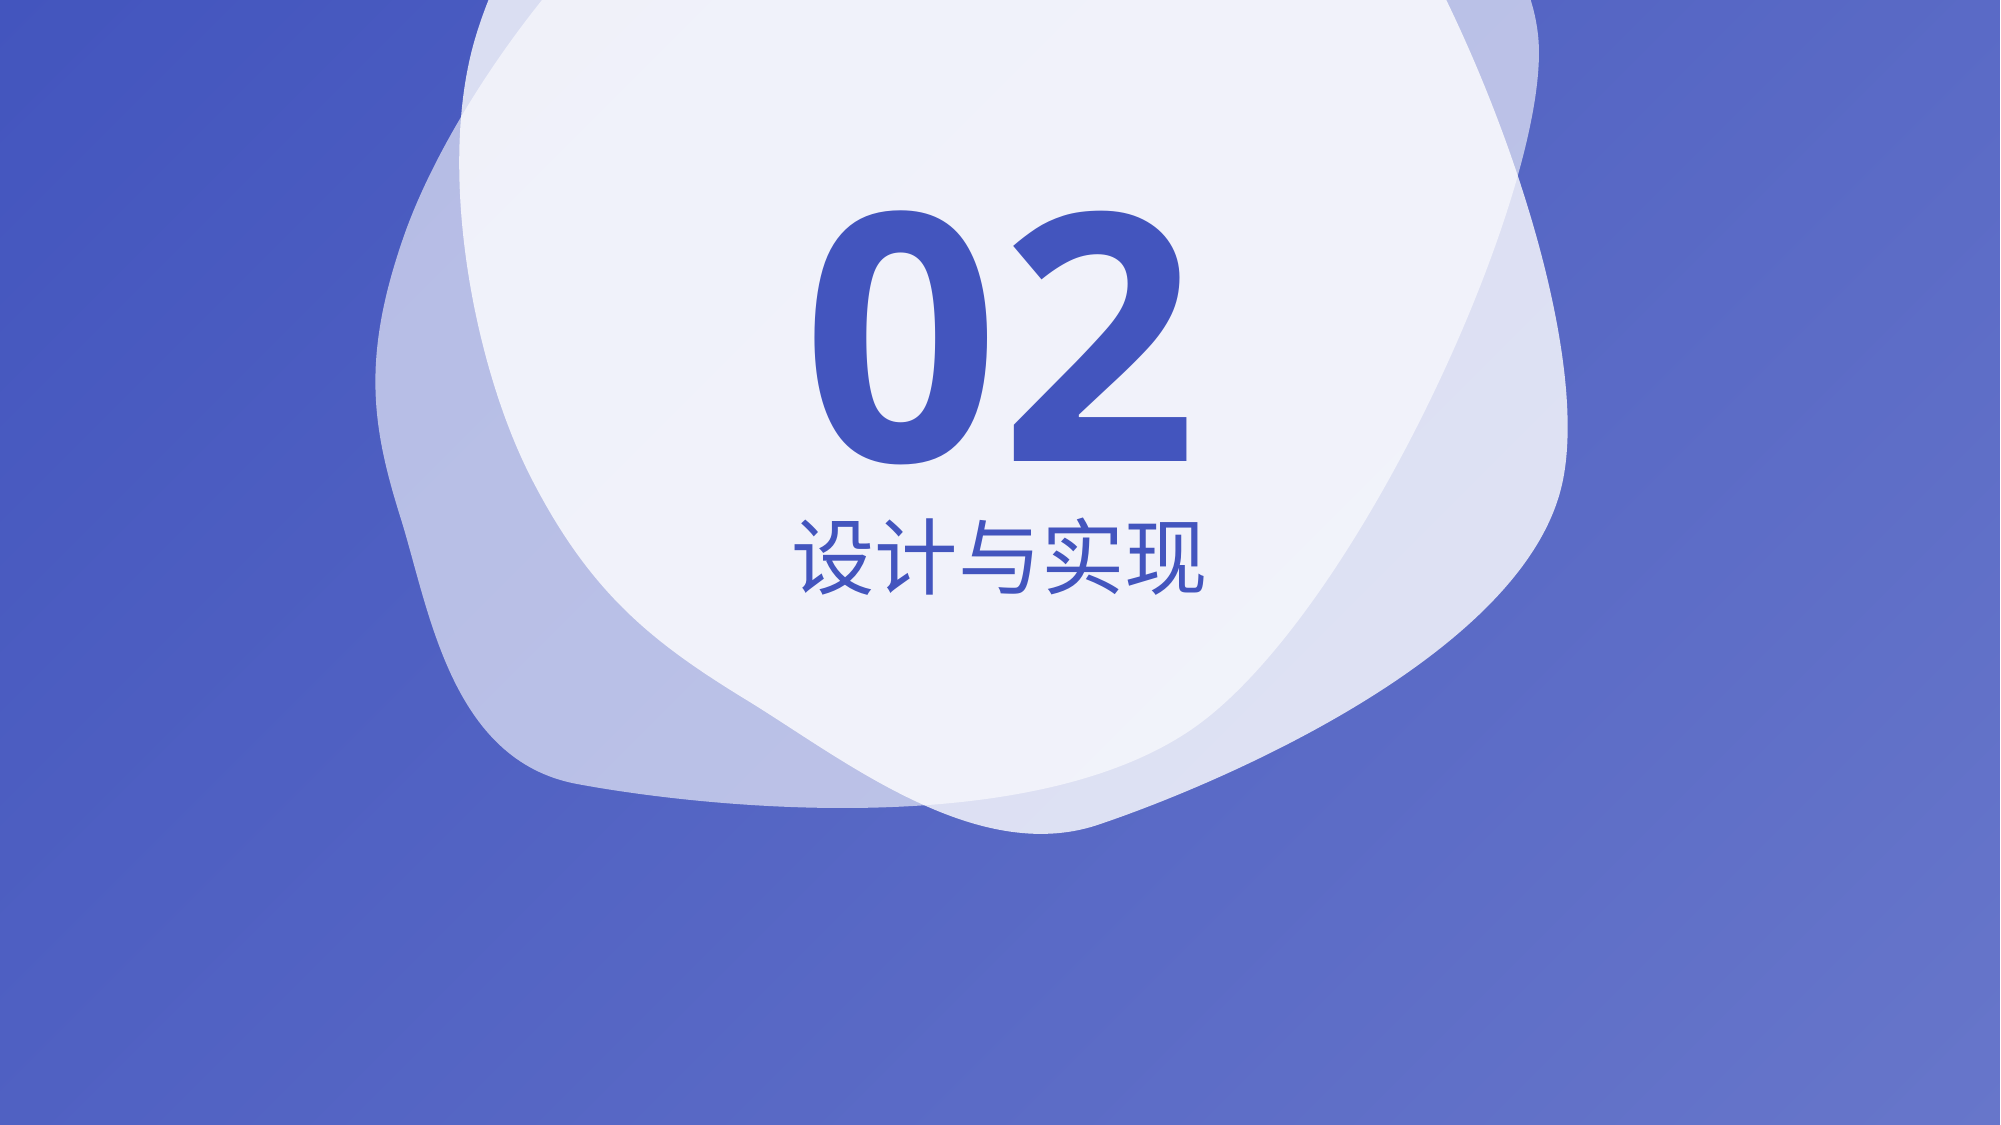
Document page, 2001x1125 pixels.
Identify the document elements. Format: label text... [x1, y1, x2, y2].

list 02 [761, 108, 1239, 497]
list 设计与实现 [610, 497, 1389, 633]
